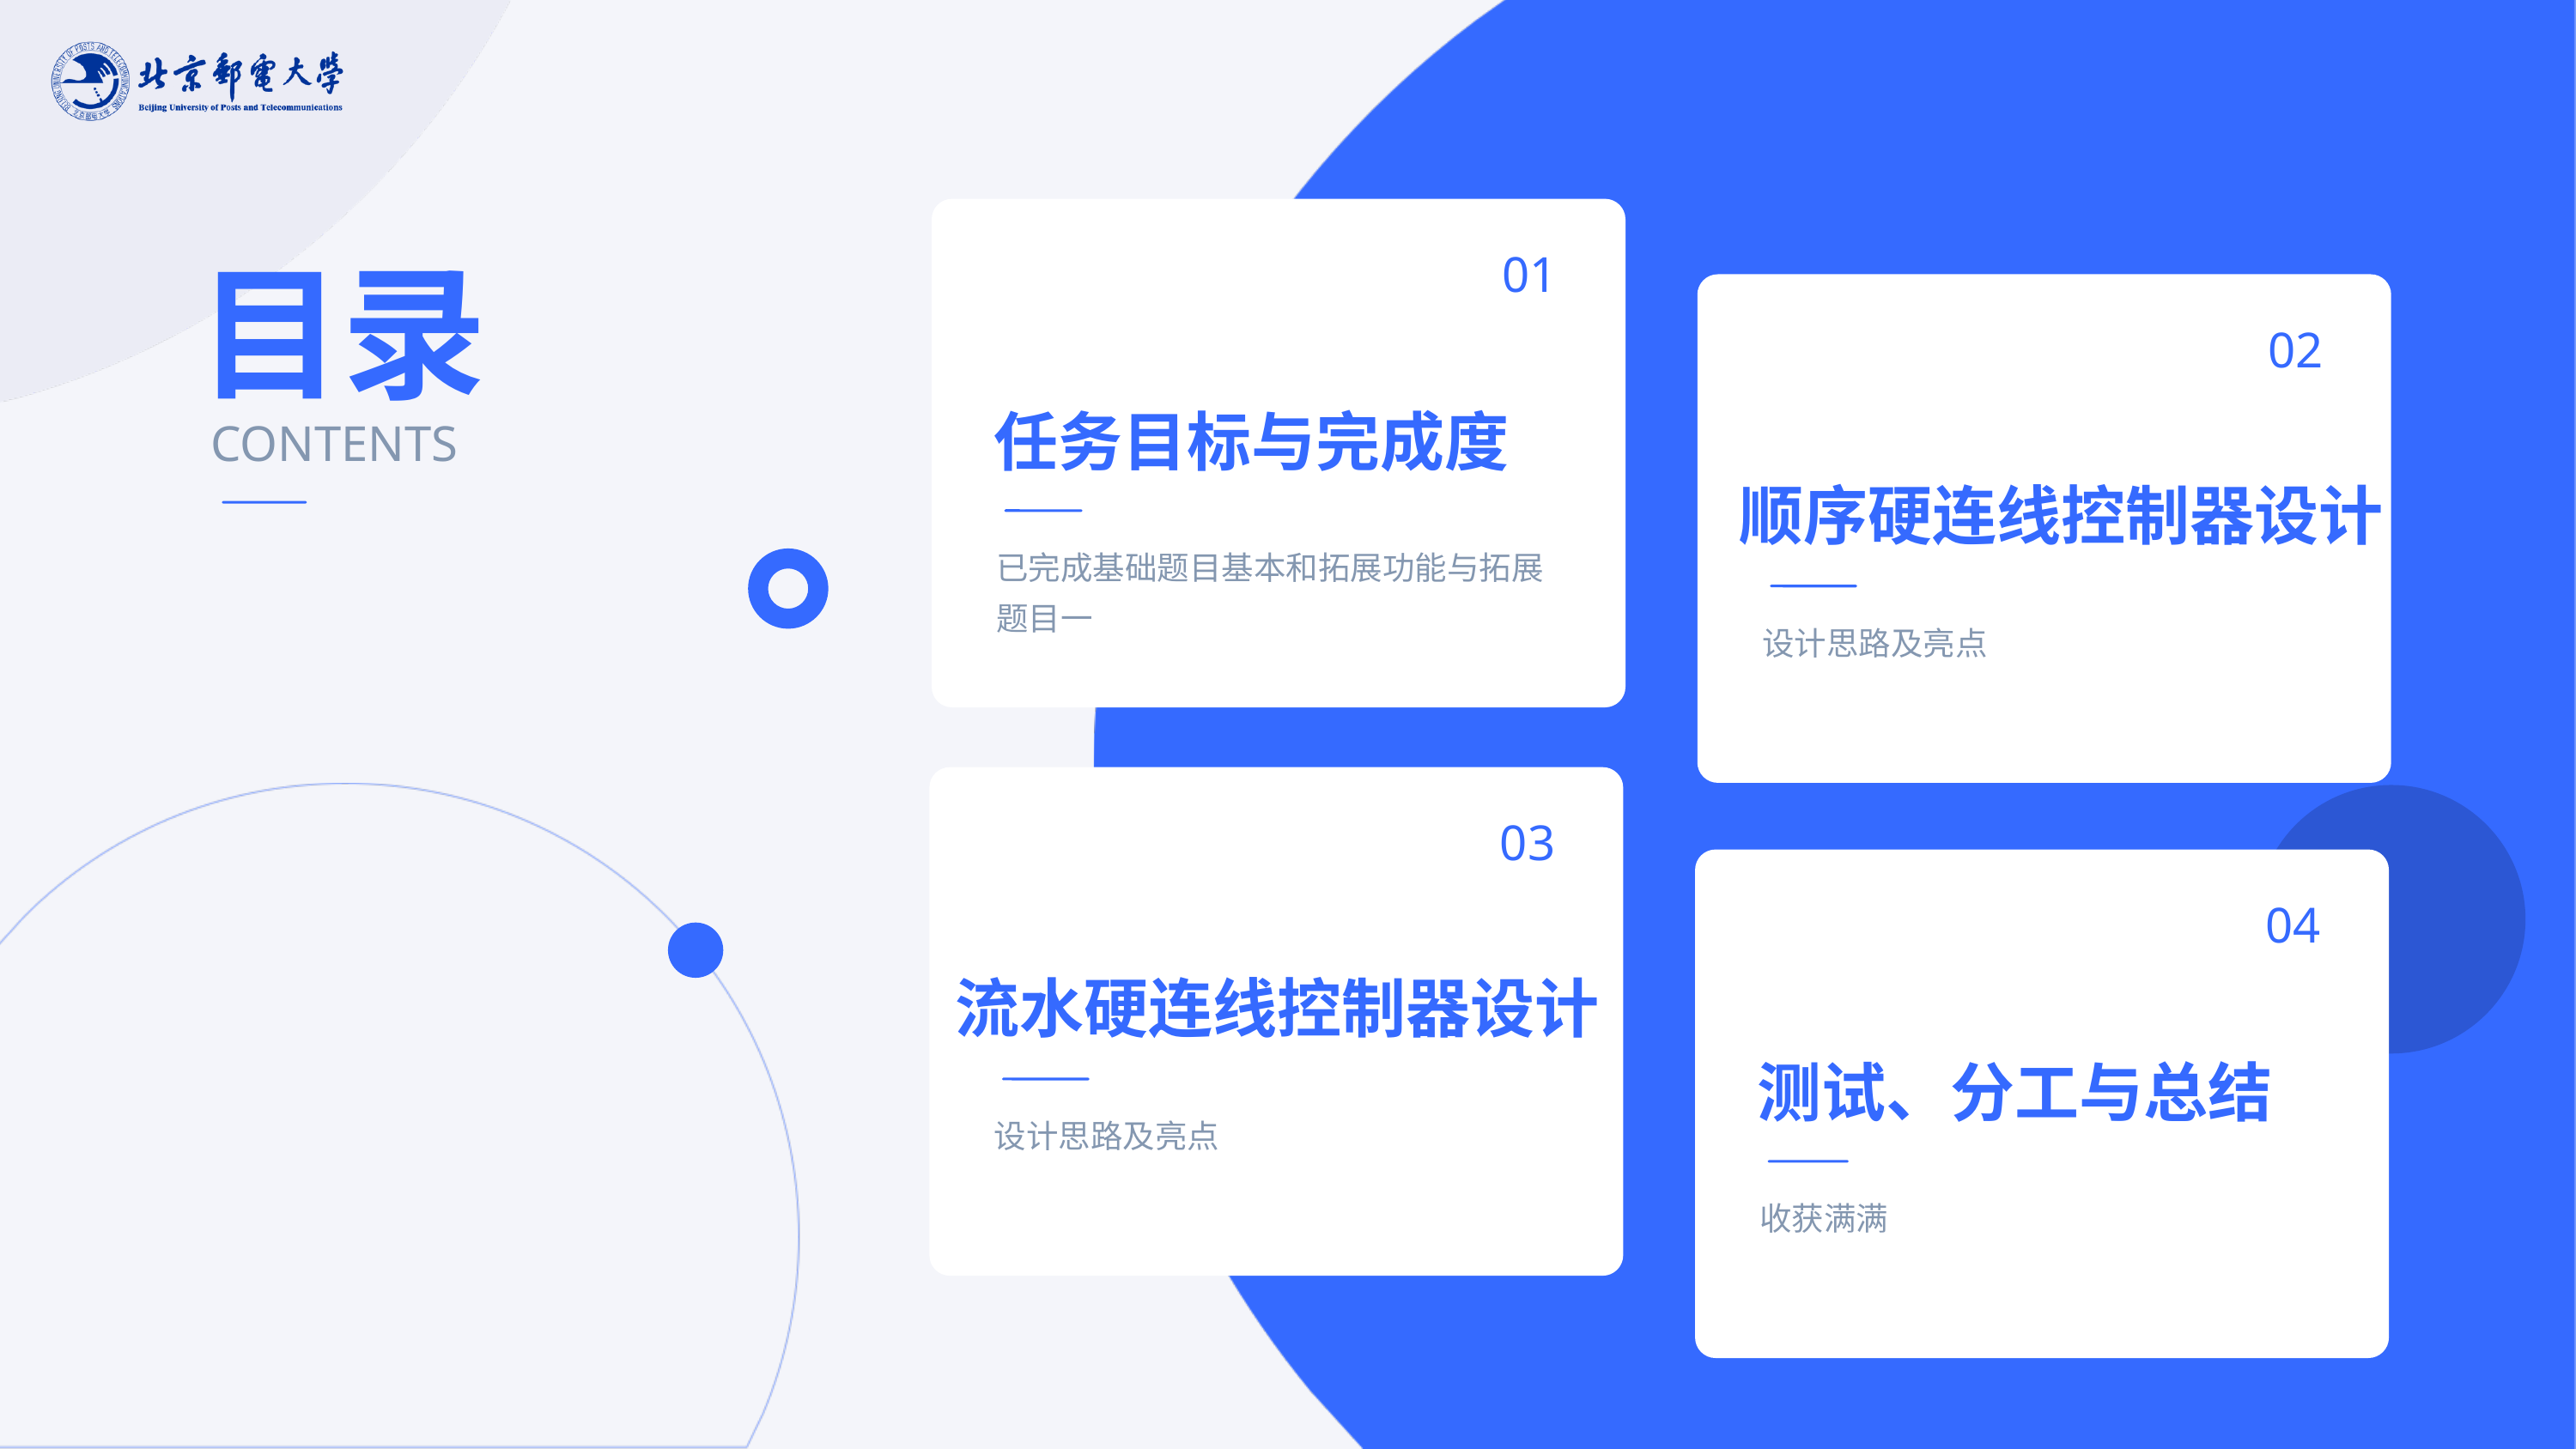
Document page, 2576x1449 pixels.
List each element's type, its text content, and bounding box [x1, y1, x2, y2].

text_box 目录 [197, 242, 809, 417]
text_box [1694, 849, 2390, 1359]
text_box [1093, 0, 2576, 1449]
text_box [931, 198, 1626, 708]
text_box CONTENTS [210, 412, 506, 471]
text_box [0, 783, 801, 1449]
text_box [929, 767, 1624, 1276]
text_box [42, 34, 351, 128]
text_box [1697, 274, 2391, 784]
text_box [0, 0, 511, 403]
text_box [2257, 785, 2526, 1054]
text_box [747, 548, 829, 629]
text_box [667, 922, 724, 979]
